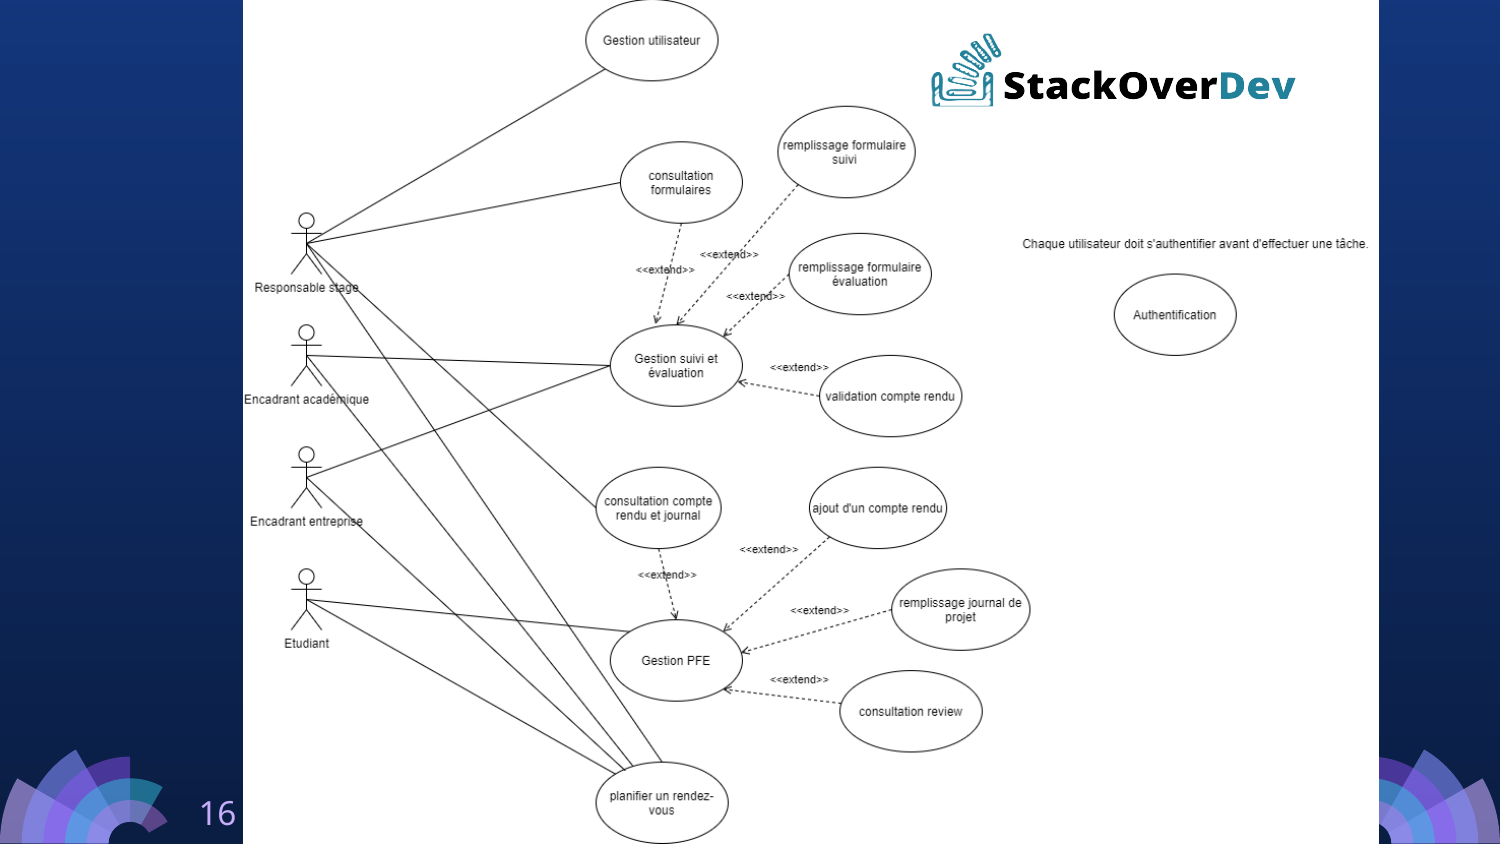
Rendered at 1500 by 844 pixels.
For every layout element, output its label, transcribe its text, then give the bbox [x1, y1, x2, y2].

text_box 16 [134, 779, 237, 844]
picture [243, 0, 1379, 844]
